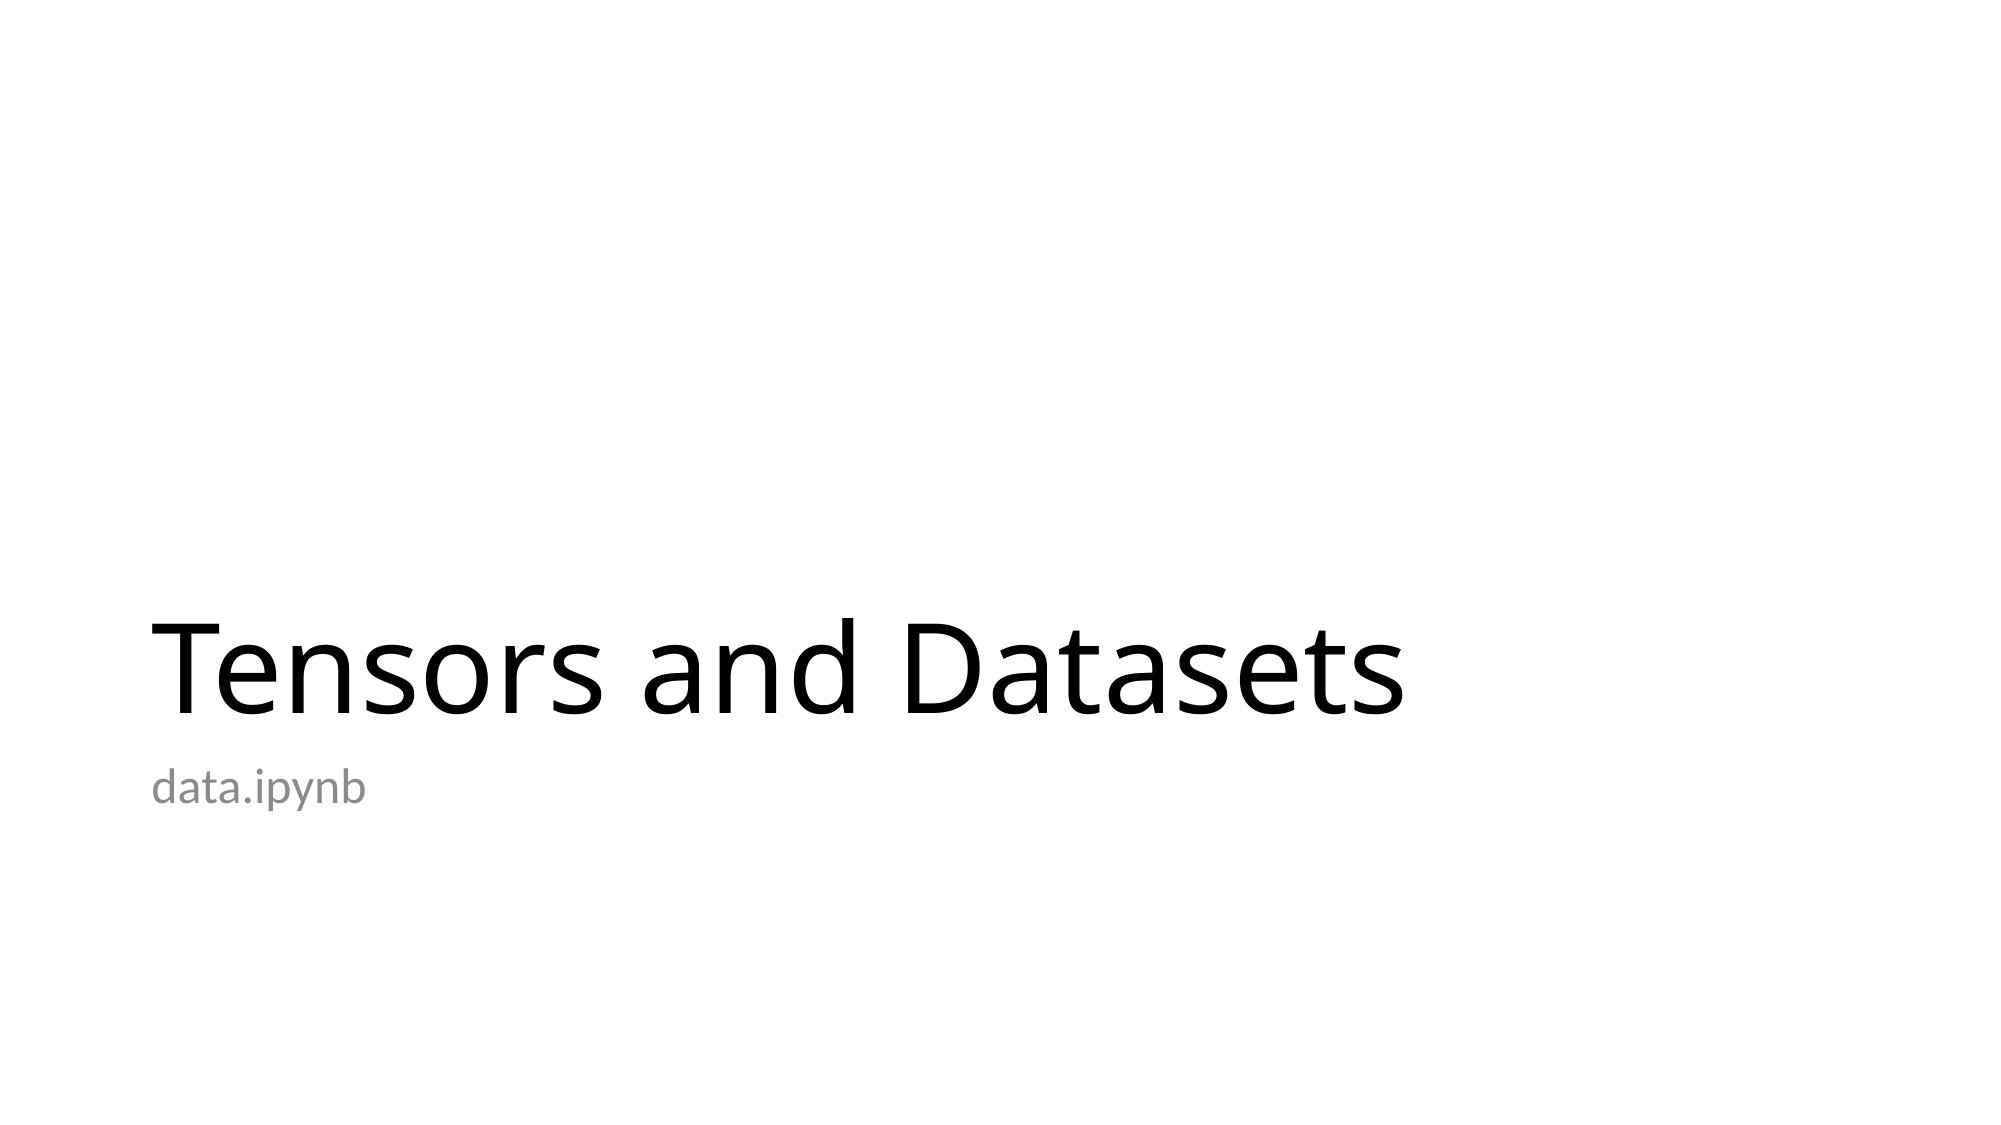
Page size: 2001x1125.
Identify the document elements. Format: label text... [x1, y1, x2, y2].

title Tensors and Datasets [136, 280, 1862, 749]
list data.ipynb [136, 752, 1862, 999]
